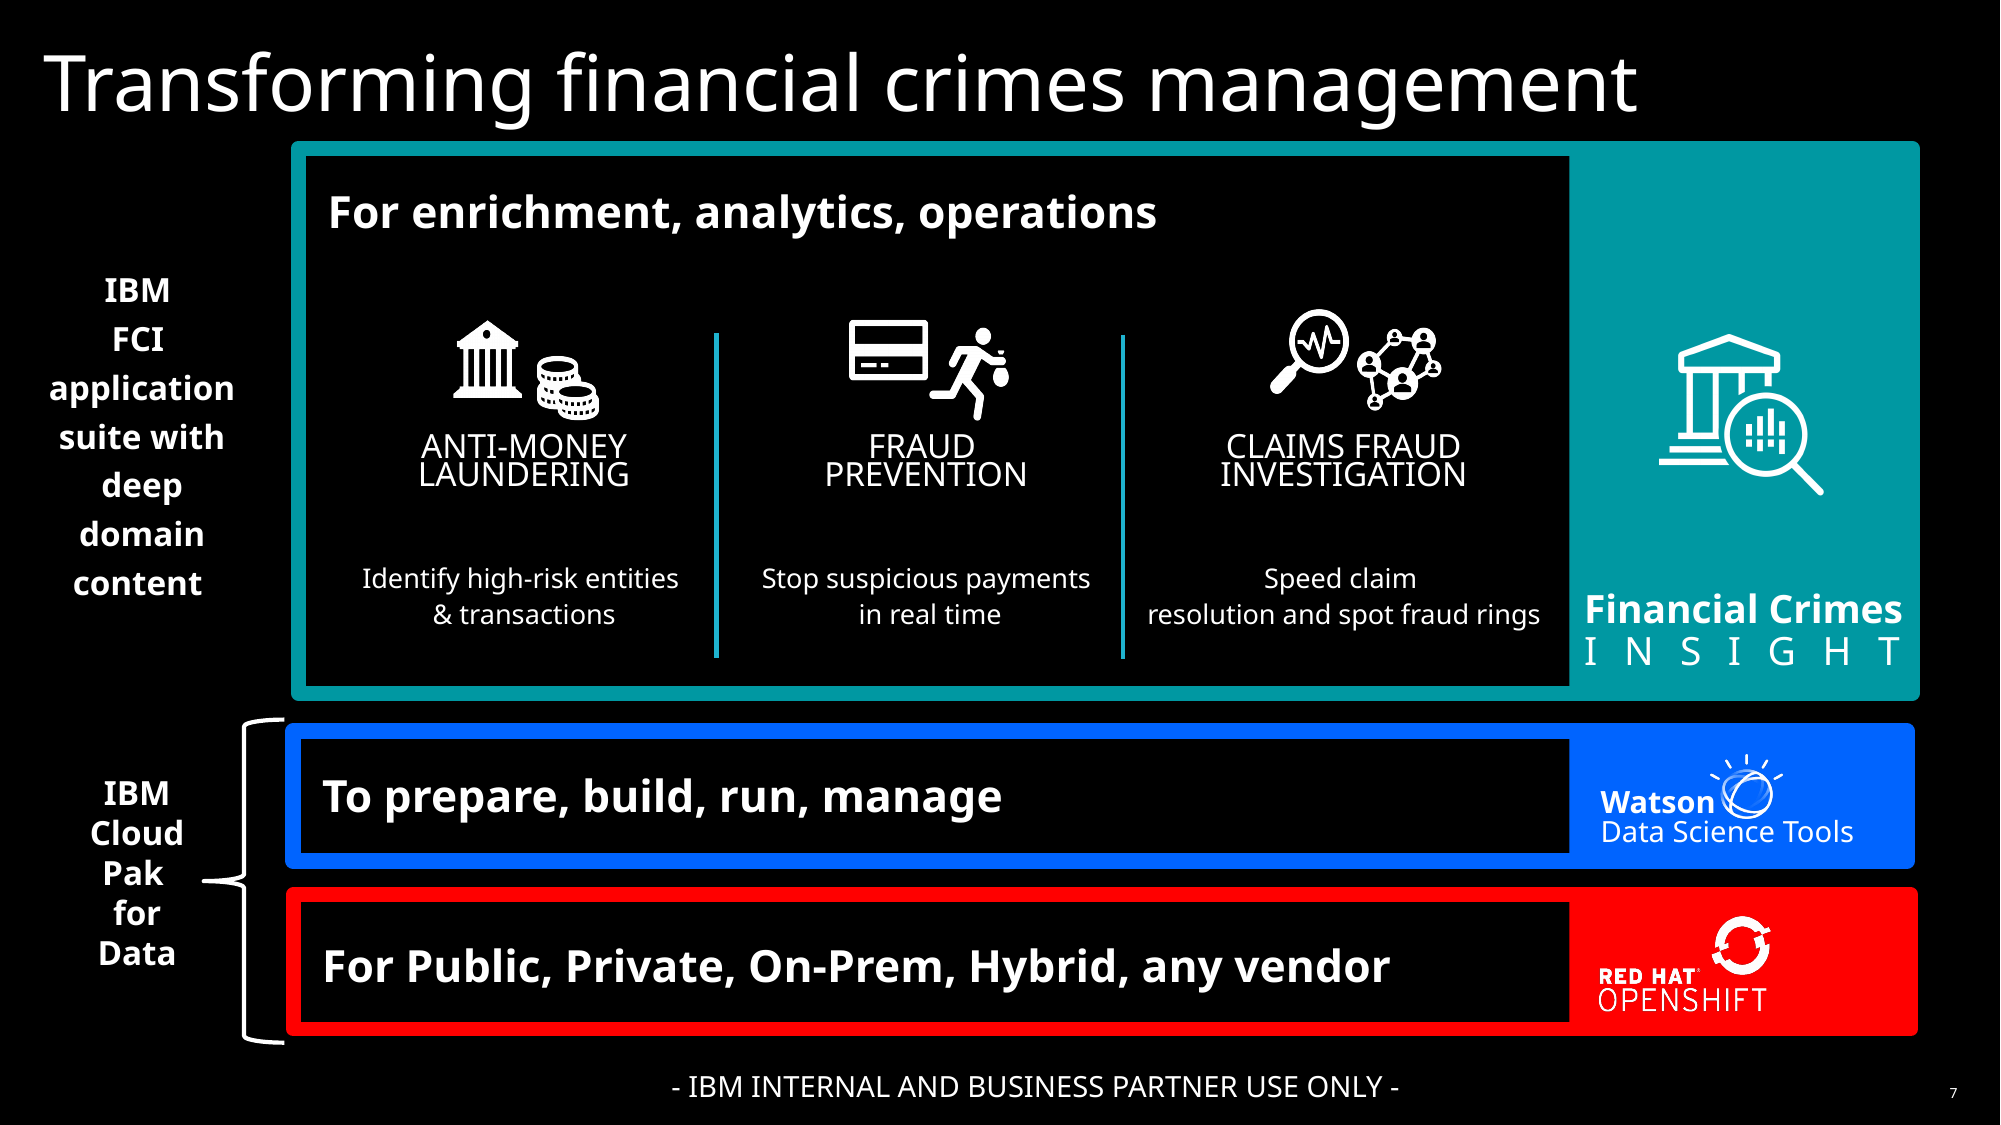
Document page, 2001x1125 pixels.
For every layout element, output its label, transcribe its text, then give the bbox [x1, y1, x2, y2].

text_box - IBM INTERNAL AND BUSINESS PARTNER USE ONLY - [298, 1060, 1766, 1111]
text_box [298, 148, 1992, 698]
text_box IBM FCI application suite with deep domain content [24, 252, 260, 610]
picture [841, 298, 1017, 426]
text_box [292, 730, 1951, 864]
text_box Transforming financial crimes management [43, 44, 1957, 157]
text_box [293, 894, 1913, 1030]
picture [444, 307, 602, 431]
picture [1261, 299, 1446, 422]
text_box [57, 719, 285, 1043]
text_box 7 [1883, 1072, 1958, 1116]
